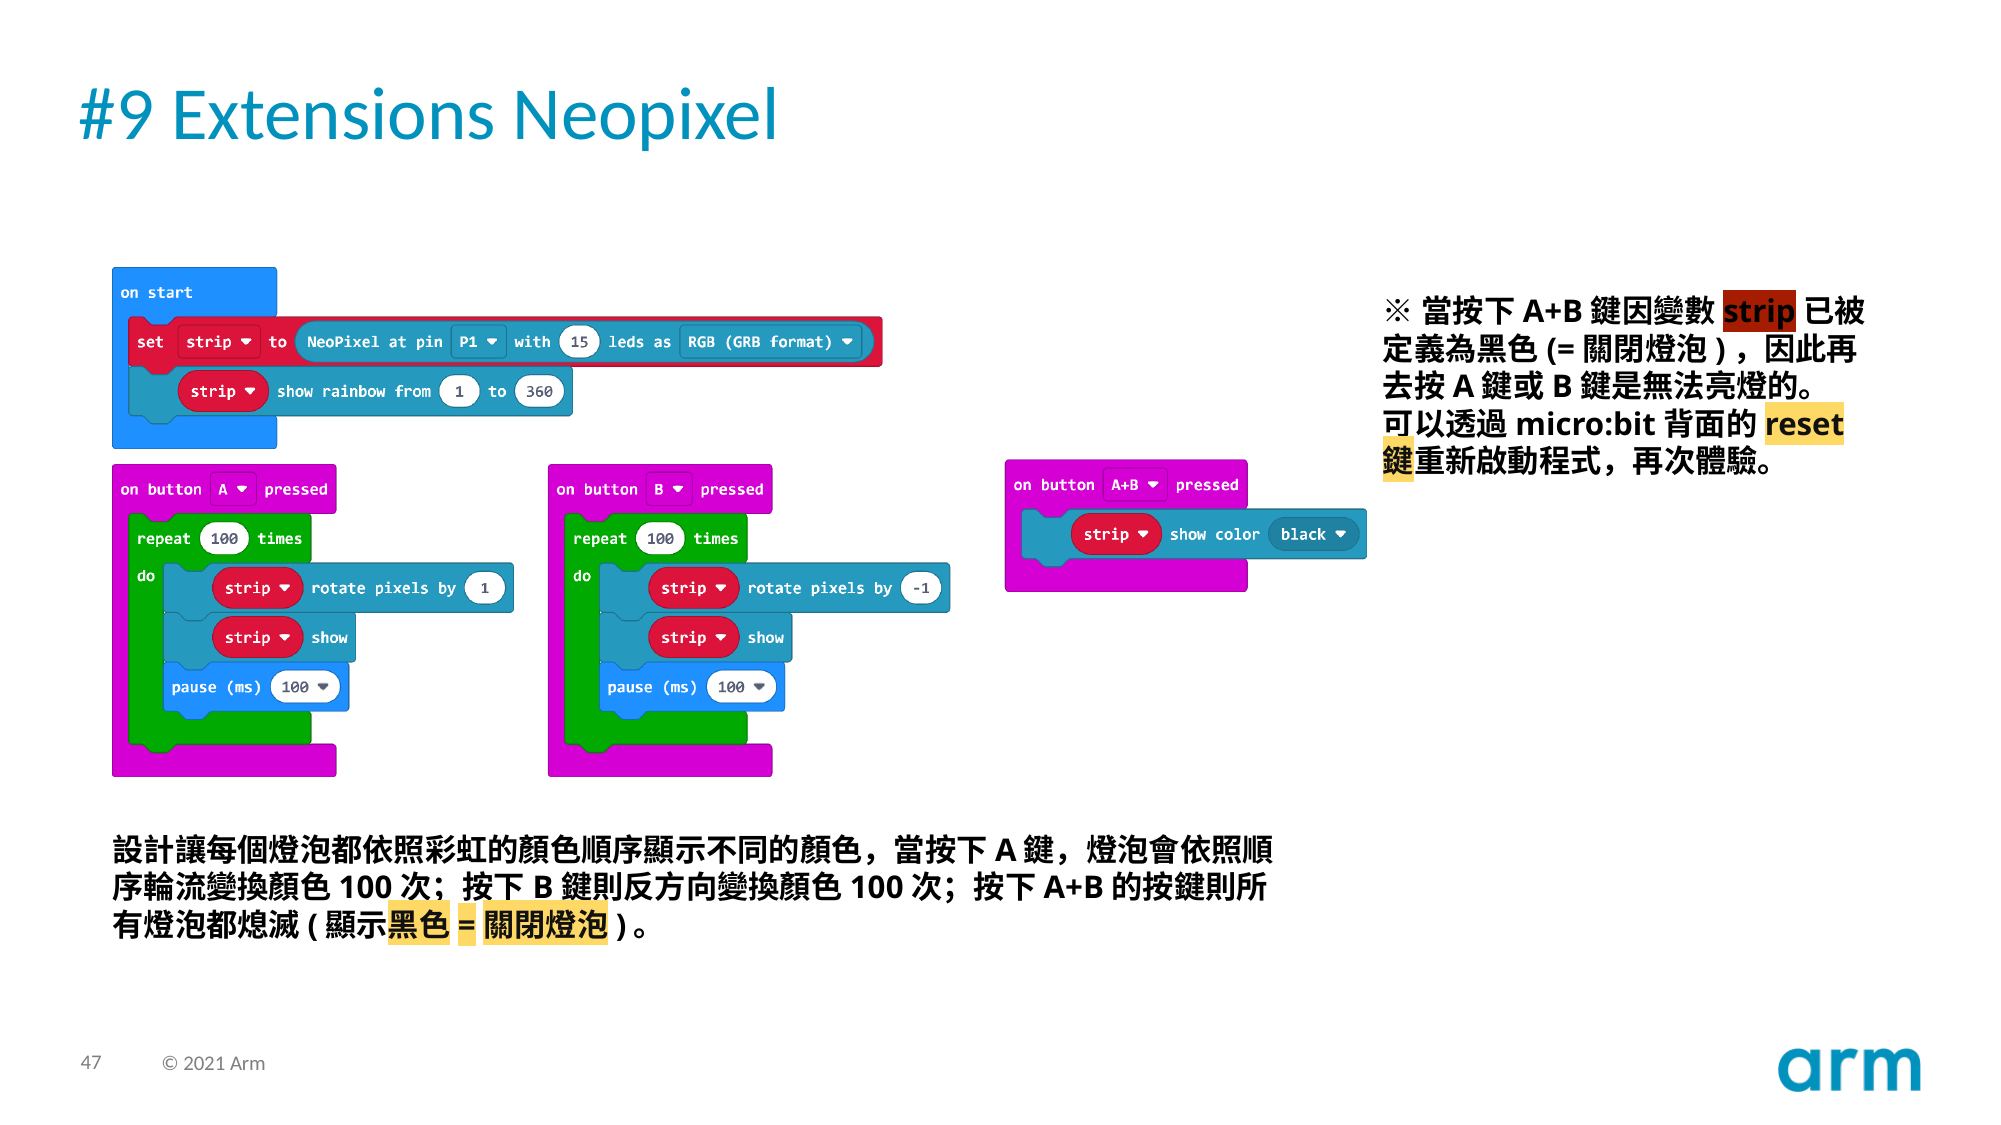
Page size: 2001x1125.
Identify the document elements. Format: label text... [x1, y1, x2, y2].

text_box 設計讓每個燈泡都依照彩虹的顏色順序顯示不同的顏色，當按下A鍵，燈泡會依照順序輪流變換顏色100次；按下B鍵則反方向變換顏色100次；按下A+B的按鍵則所有燈泡都熄滅(顯示黑色=關閉燈泡)。 [97, 858, 1314, 958]
text_box ※當按下A+B鍵因變數strip已被定義為黑色(=關閉燈泡)，因此再去按A鍵或B鍵是無法亮燈的。 可以透過micro:bit背面的reset鍵重新啟動程式，再次體驗。 [1371, 276, 1888, 494]
title #9 Extensions Neopixel [78, 78, 1922, 186]
picture [111, 267, 1367, 777]
picture [1777, 1047, 1922, 1093]
